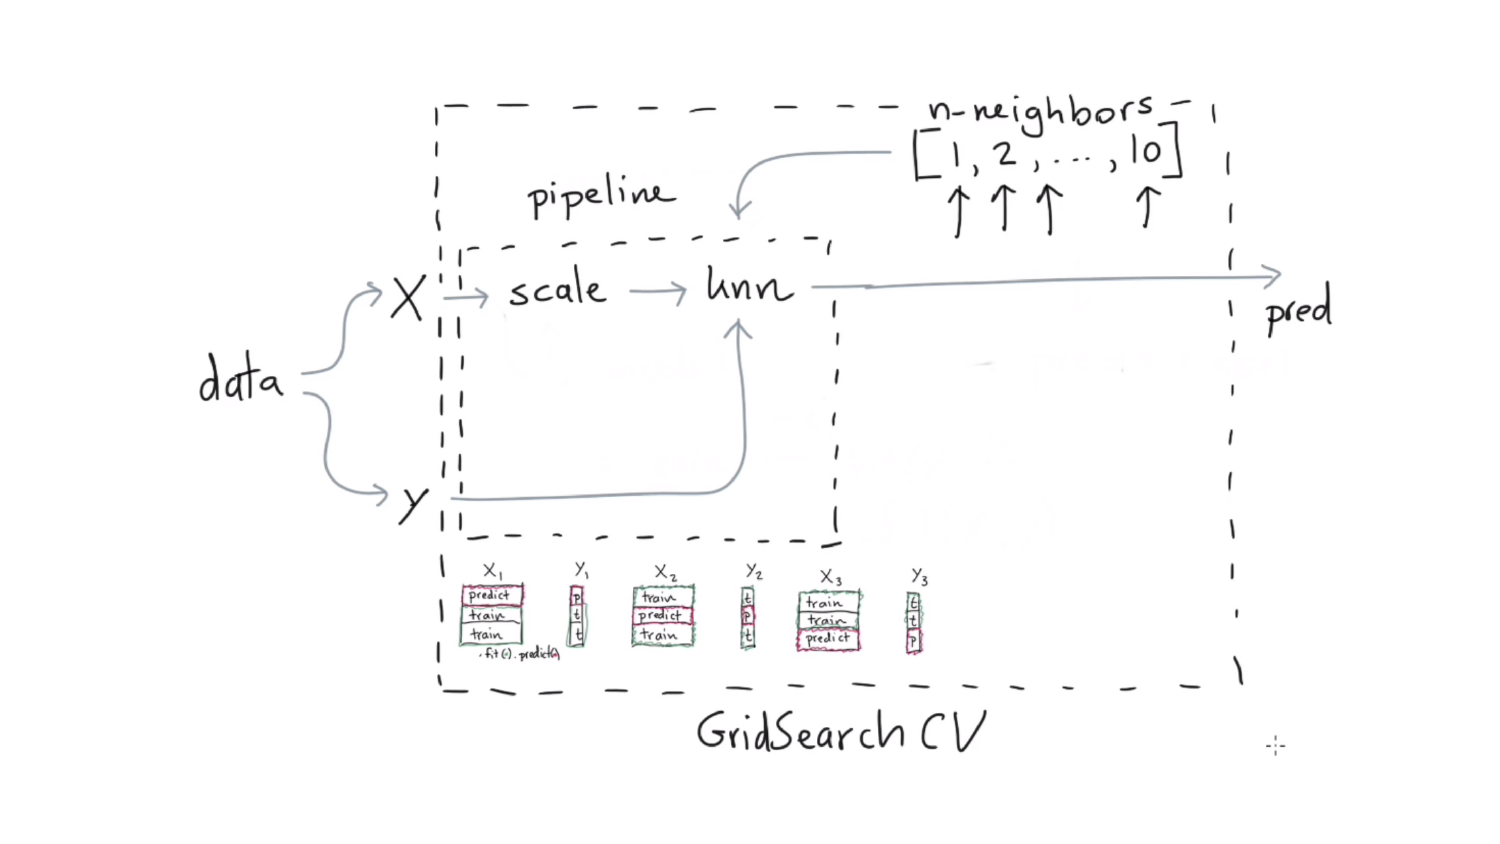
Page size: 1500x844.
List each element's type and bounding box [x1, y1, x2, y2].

picture [146, 79, 1354, 796]
